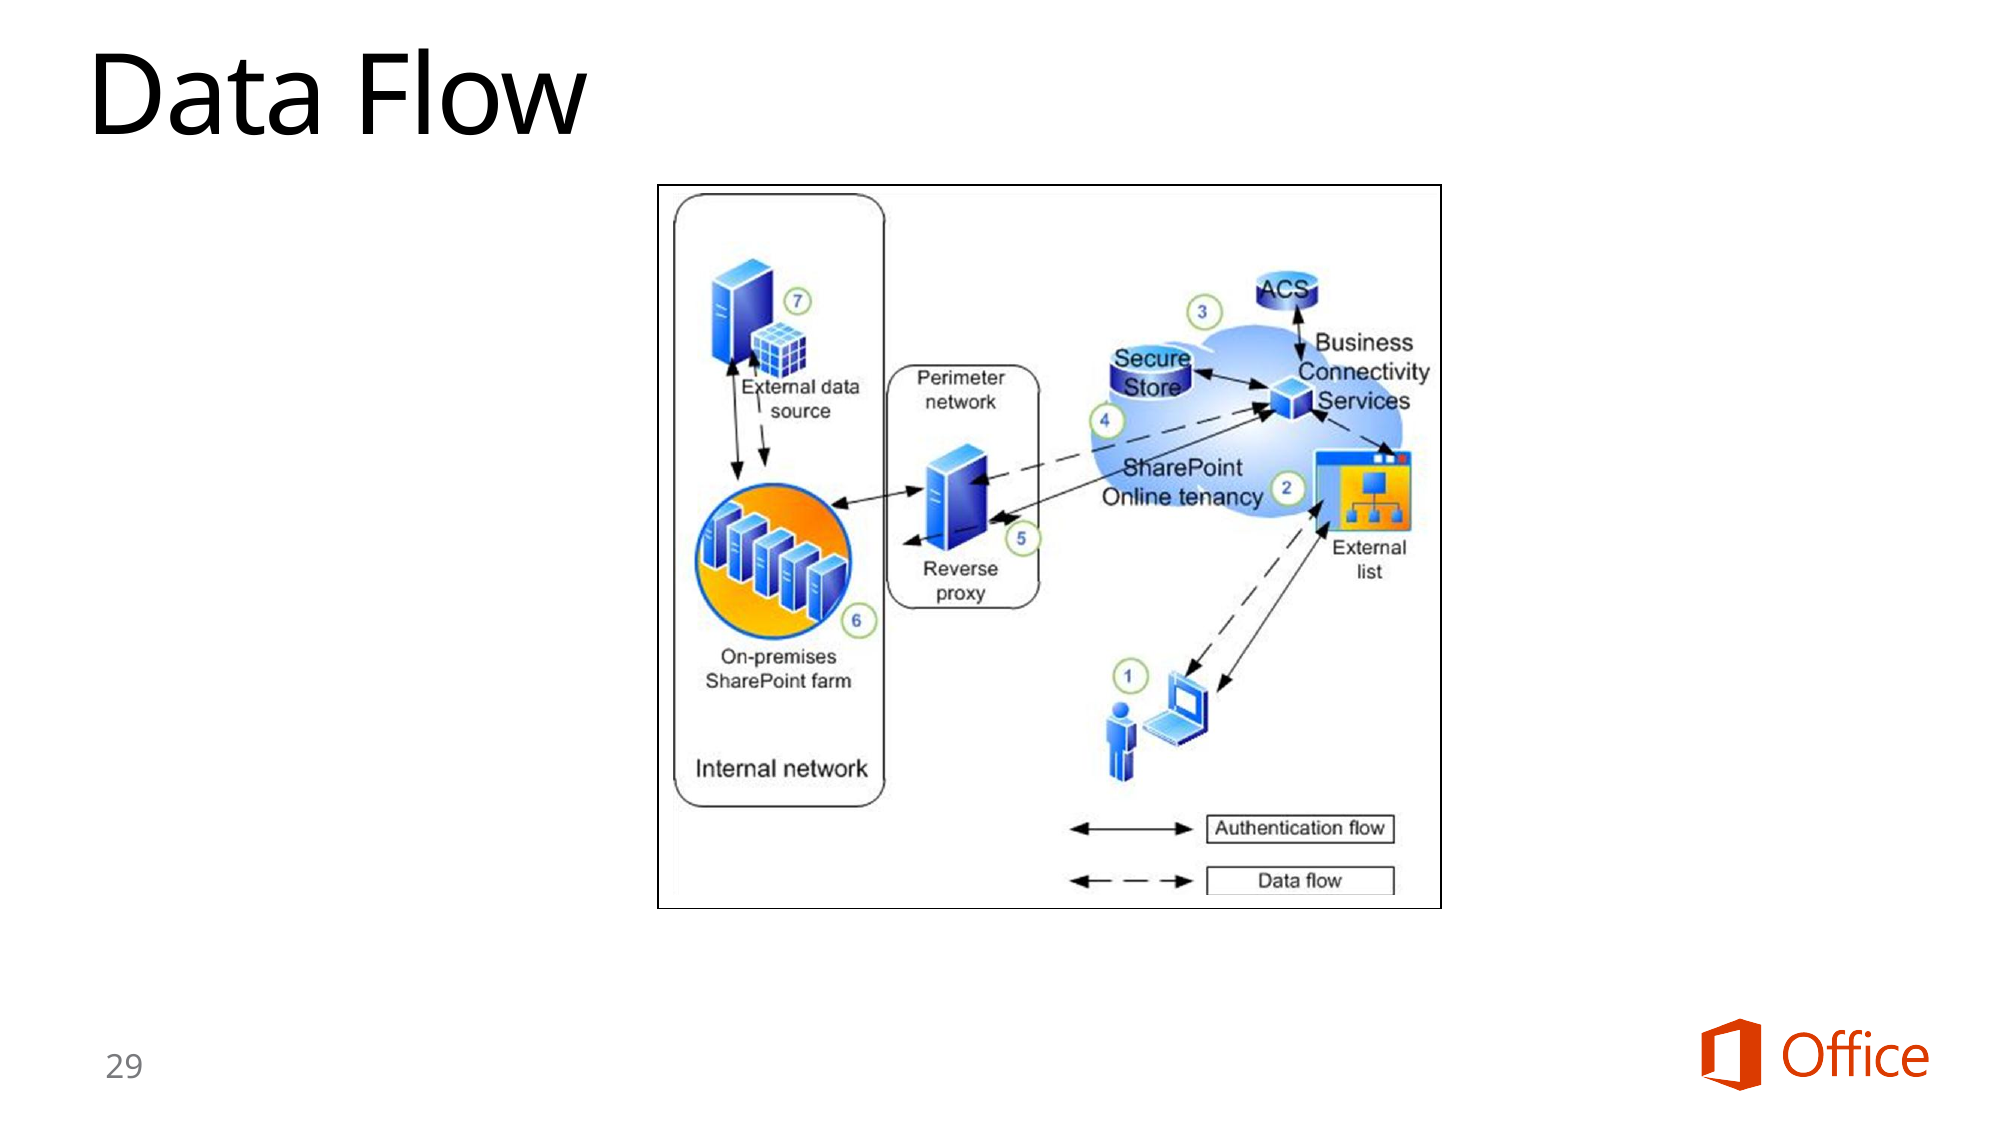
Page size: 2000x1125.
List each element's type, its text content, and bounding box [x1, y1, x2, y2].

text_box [657, 159, 1444, 955]
title Data Flow [85, 37, 1914, 161]
slide_number 29 [85, 1049, 178, 1086]
picture [1670, 987, 1960, 1122]
